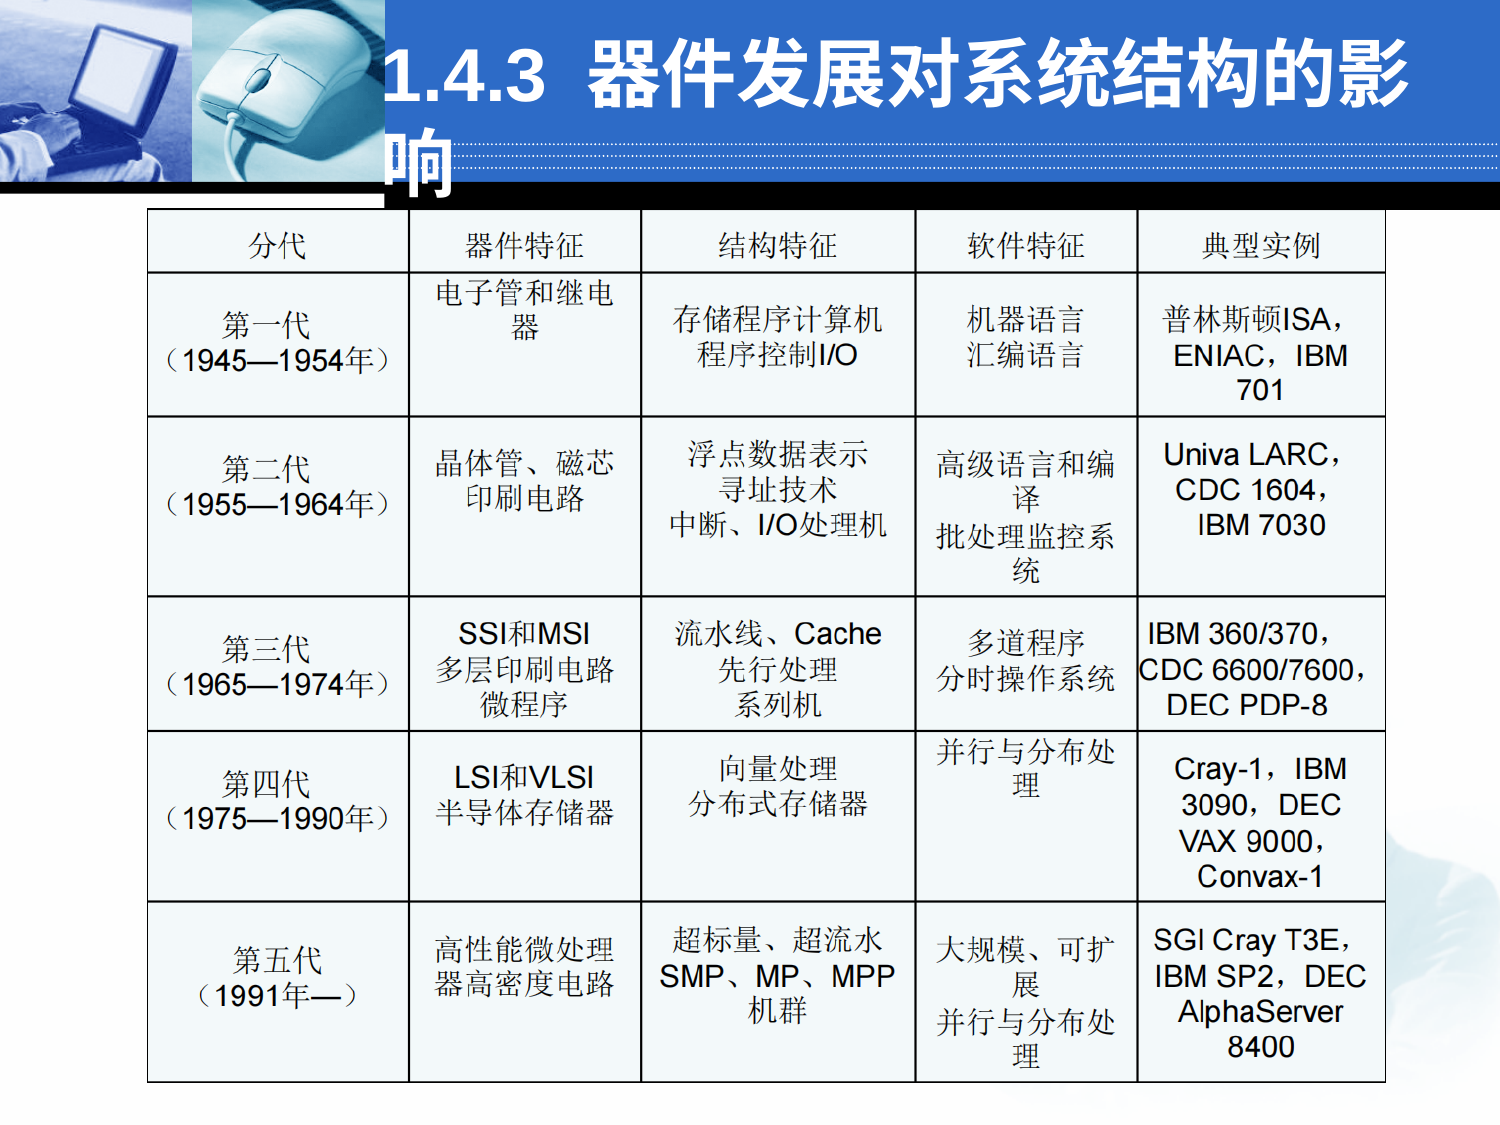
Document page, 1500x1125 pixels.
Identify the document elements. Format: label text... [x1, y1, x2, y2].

picture [0, 0, 385, 181]
text_box 1.4.3 器件发展对系统结构的影响 [366, 18, 1500, 214]
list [147, 208, 1386, 1083]
picture [0, 194, 1500, 1125]
